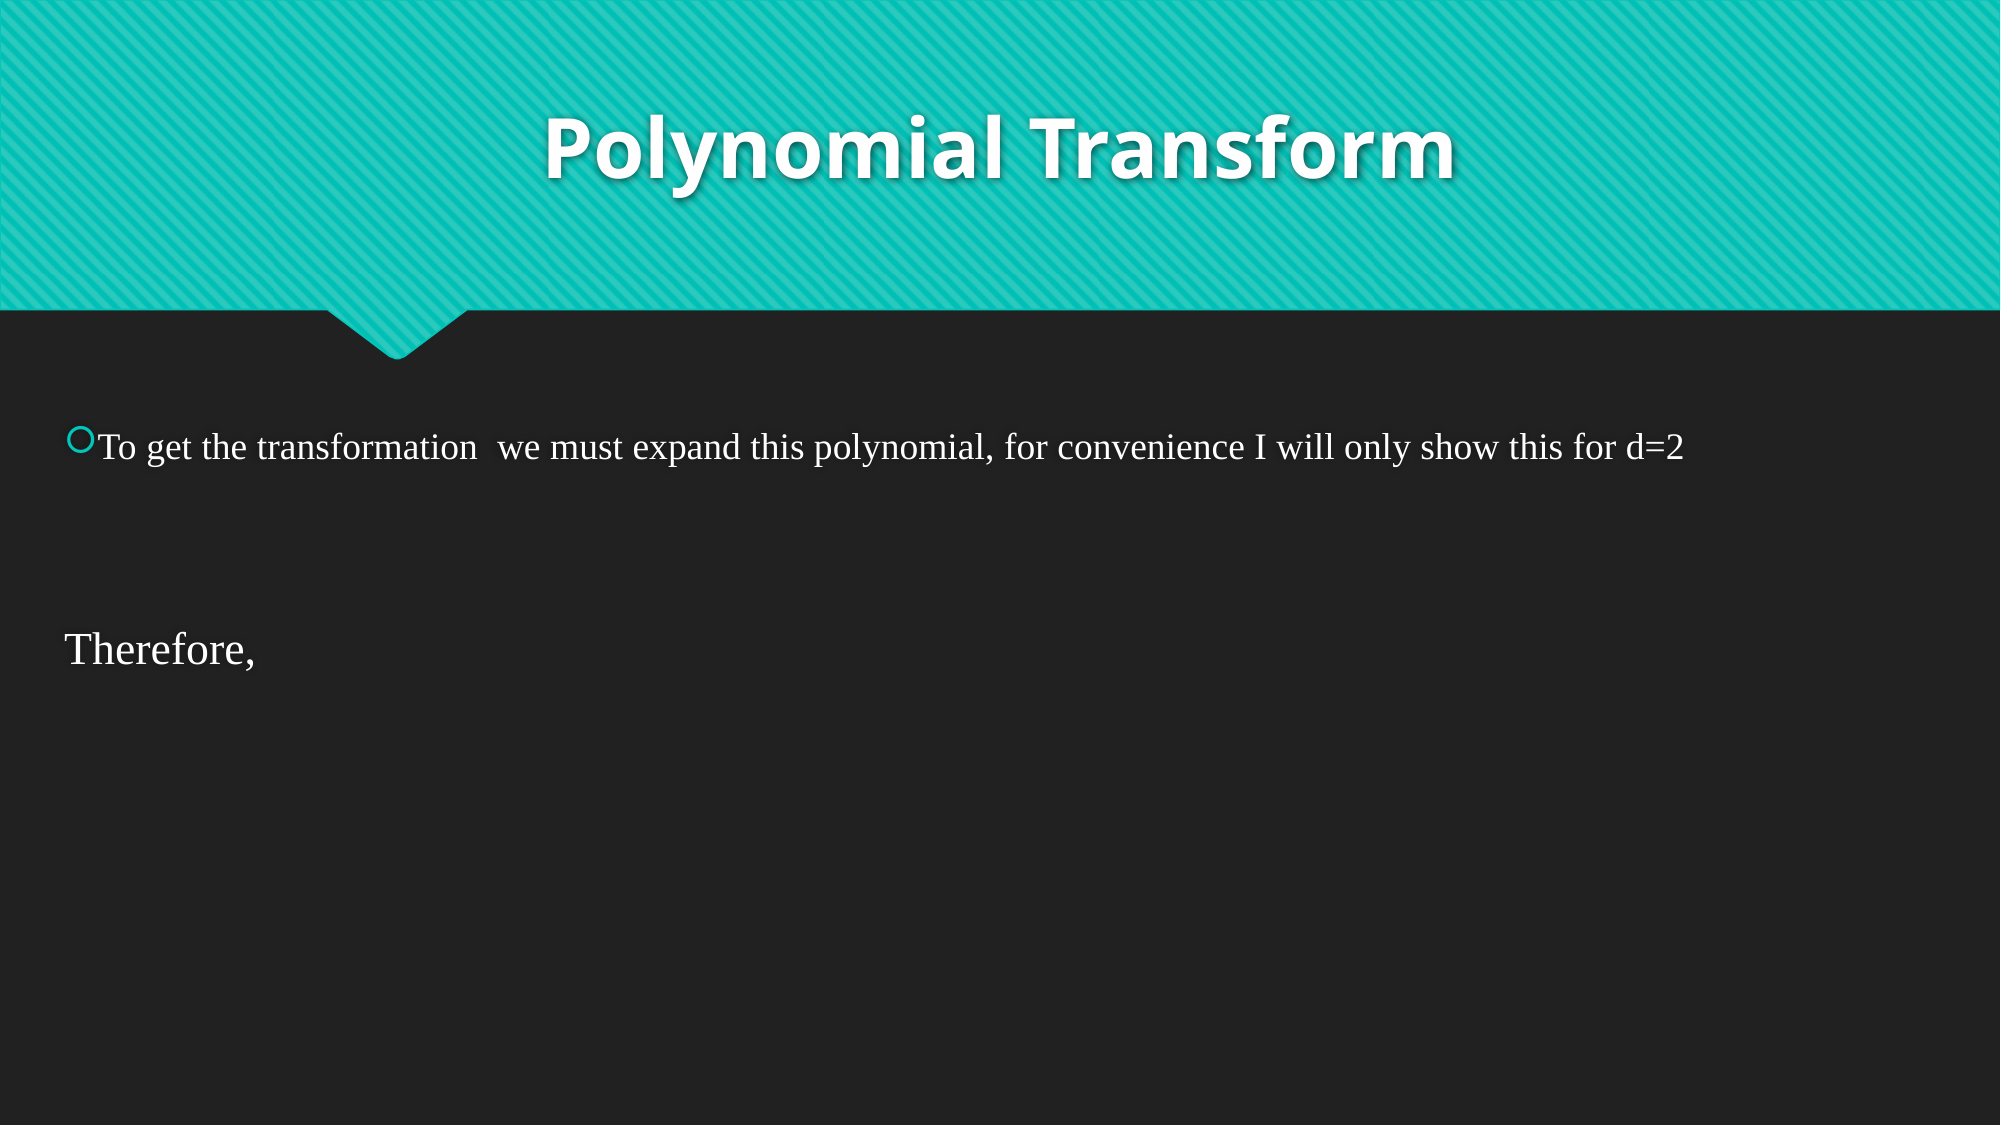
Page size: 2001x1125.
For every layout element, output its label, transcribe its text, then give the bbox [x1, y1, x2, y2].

title Polynomial Transform [137, 0, 1863, 204]
